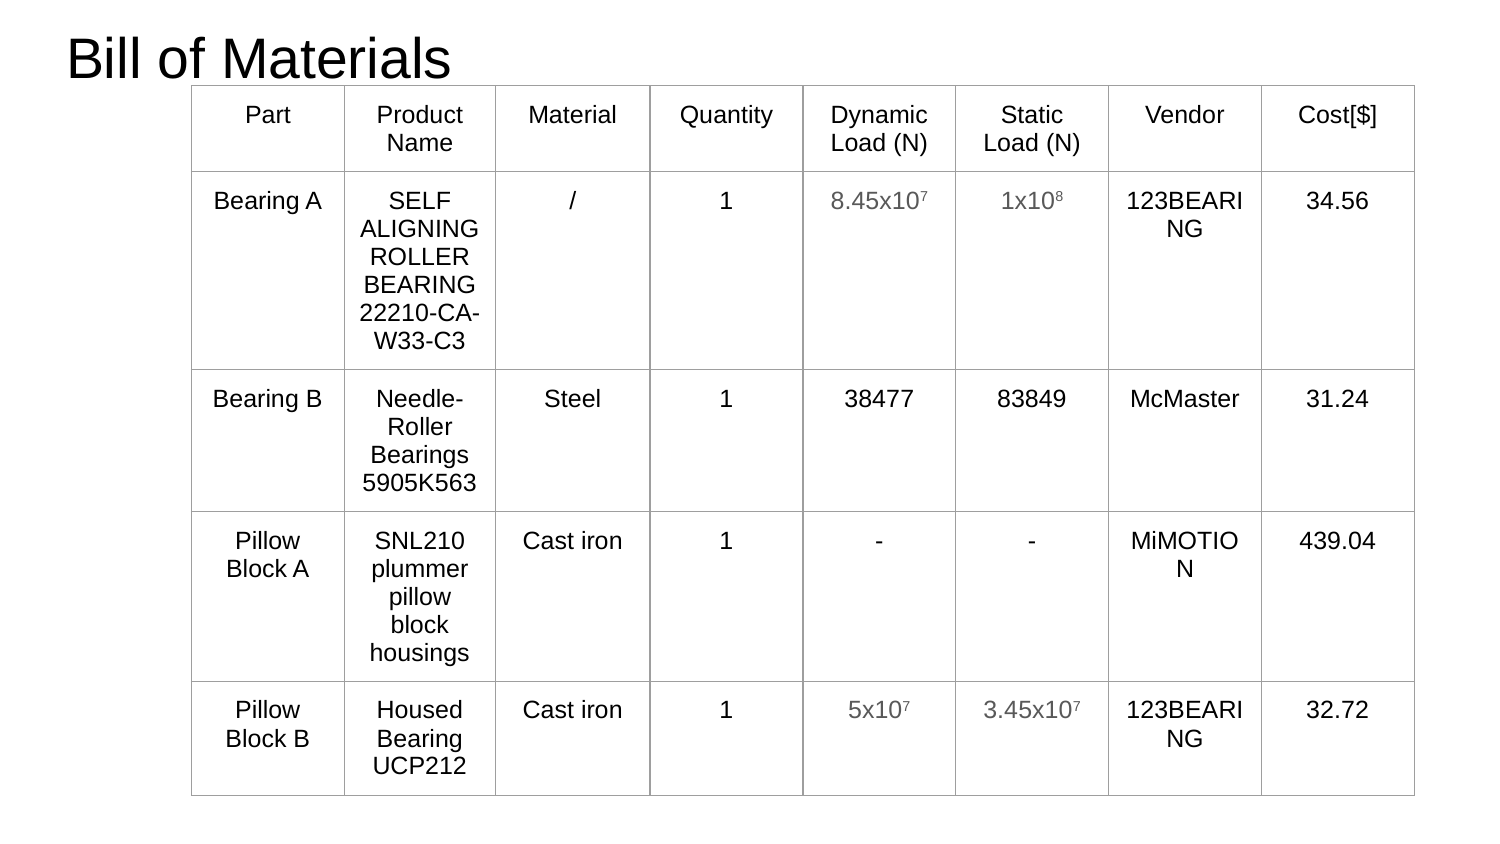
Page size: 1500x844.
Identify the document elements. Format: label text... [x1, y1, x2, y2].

table_header Static Load (N) [956, 86, 1108, 171]
table_header Product Name [345, 86, 495, 171]
table_cell 31.24 [1262, 370, 1414, 511]
table_cell 123BEARING [1109, 682, 1261, 795]
table_cell 123BEARING [1109, 172, 1261, 369]
table_cell Pillow Block A [192, 512, 344, 681]
table_cell 32.72 [1262, 682, 1414, 795]
table_cell 1 [651, 682, 802, 795]
table_cell McMaster [1109, 370, 1261, 511]
table_cell MiMOTION [1109, 512, 1261, 681]
table_cell Bearing A [192, 172, 344, 369]
title Bill of Materials [51, 11, 1449, 106]
table_cell 1x108 [956, 172, 1108, 369]
table_cell 83849 [956, 370, 1108, 511]
table_cell 5x107 [804, 682, 955, 795]
table_cell 3.45x107 [956, 682, 1108, 795]
table_cell Pillow Block B [192, 682, 344, 795]
table_cell SELF ALIGNING ROLLER BEARING 22210-CA-W33-C3 [345, 172, 495, 369]
table_header Dynamic Load (N) [804, 86, 955, 171]
table_cell - [804, 512, 955, 681]
table_cell 1 [651, 370, 802, 511]
table_cell - [956, 512, 1108, 681]
table_cell Cast iron [496, 682, 649, 795]
table_header Material [496, 86, 649, 171]
table_header Quantity [651, 86, 802, 171]
table_cell 439.04 [1262, 512, 1414, 681]
table_cell 34.56 [1262, 172, 1414, 369]
table_cell 8.45x107 [804, 172, 955, 369]
table_cell 1 [651, 172, 802, 369]
table_cell Needle-Roller Bearings 5905K563 [345, 370, 495, 511]
table_cell Steel [496, 370, 649, 511]
table_cell Bearing B [192, 370, 344, 511]
table_cell SNL210 plummer pillow block housings [345, 512, 495, 681]
table_cell 38477 [804, 370, 955, 511]
table_cell Cast iron [496, 512, 649, 681]
table_header Cost[$] [1262, 86, 1414, 171]
table_header Part [192, 86, 344, 171]
table_cell 1 [651, 512, 802, 681]
table_header Vendor [1109, 86, 1261, 171]
table_cell / [496, 172, 649, 369]
table_cell Housed Bearing UCP212 [345, 682, 495, 795]
